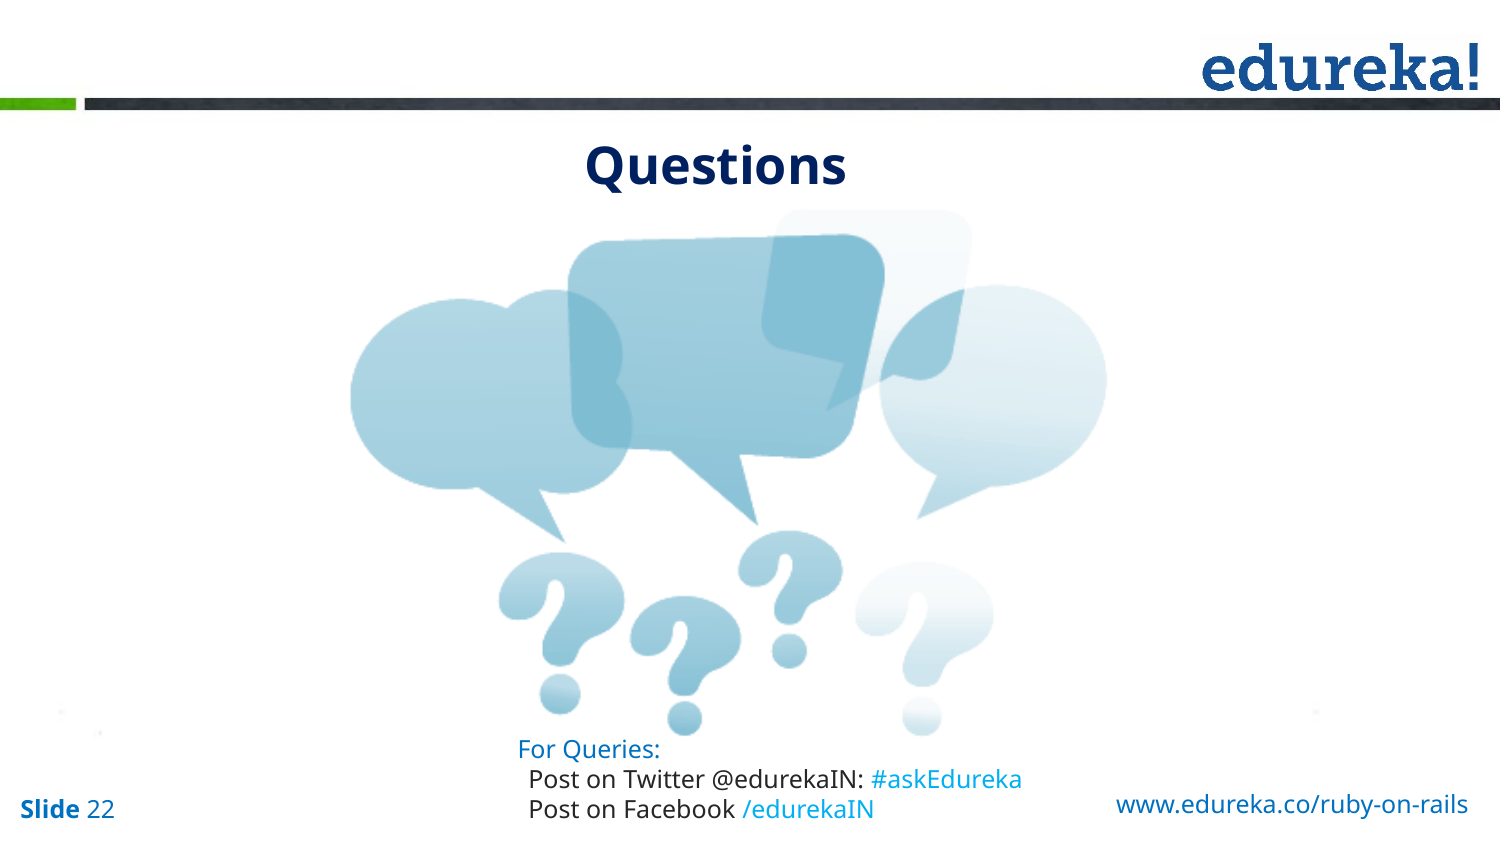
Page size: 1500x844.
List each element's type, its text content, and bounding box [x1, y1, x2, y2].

text_box For Queries: Post on Twitter @edurekaIN: #askEdureka Post on Facebook /edurekaIN [457, 725, 1047, 831]
picture [0, 0, 1500, 844]
